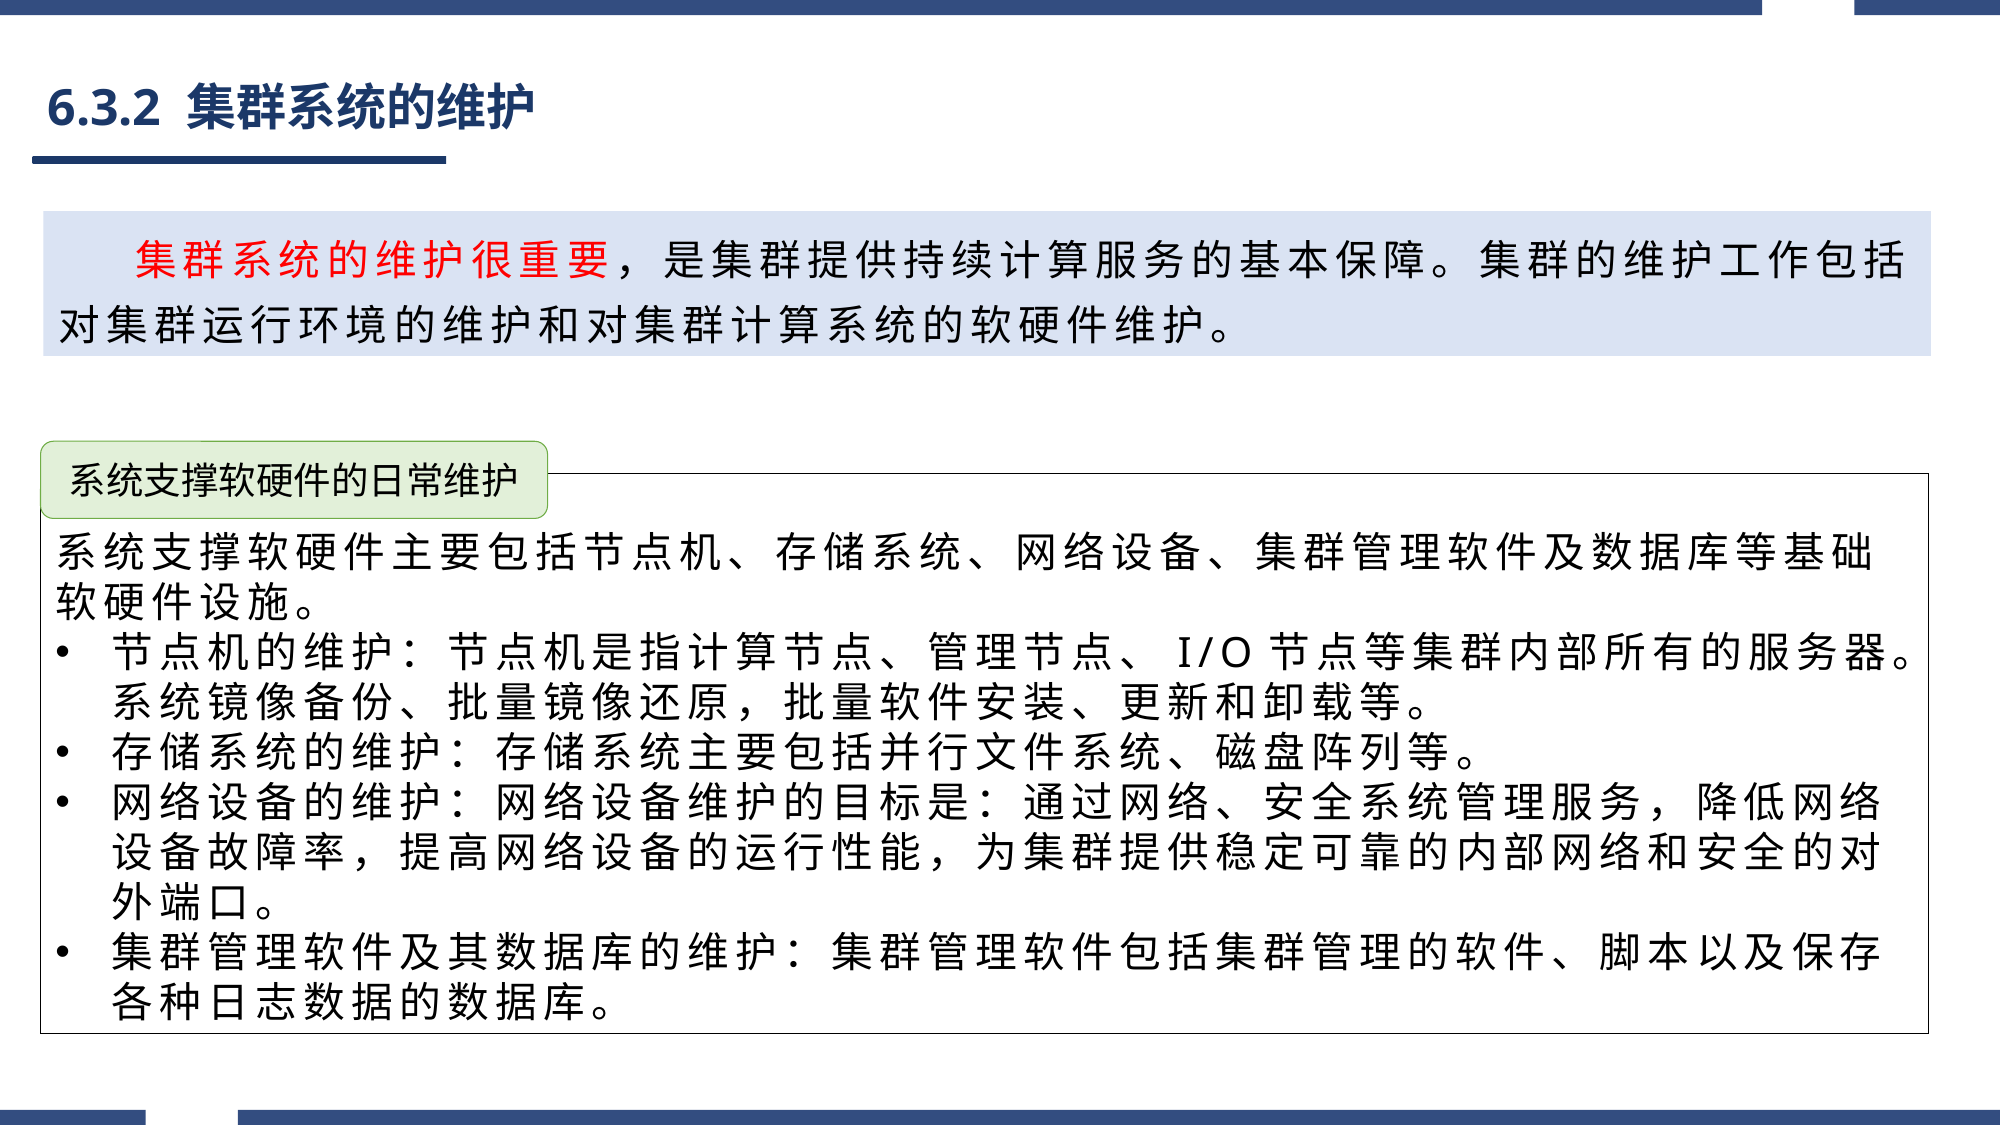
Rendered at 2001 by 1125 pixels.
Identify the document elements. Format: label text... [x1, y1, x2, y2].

text_box 系统支撑软硬件的日常维护 [39, 440, 549, 519]
title 6.3.2 集群系统的维护 [32, 67, 778, 152]
text_box 集群系统的维护很重要，是集群提供持续计算服务的基本保障。集群的维护工作包括对集群运行环境的维护和对集群计算系统的软硬件维护。 [43, 211, 1931, 356]
text_box 系统支撑软硬件主要包括节点机、存储系统、网络设备、集群管理软件及数据库等基础软硬件设施。 节点机的维护：节点机是指计算节点、管理节点、I/O节点等集群内部所有的服务器。系统镜像备份、批量镜像还原，批量软件安装、更新和卸载等。 存储系统的维护：存储系统主要包括并行文件系统、磁盘阵列等。 网络设备的维护：网络设备维护的目标是：通过网络、安全系统管理服务，降低网络设备故障率，提高网络设备的运行性能，为集群提供稳定可靠的内部网络和安全的对外端口。 集群管理软件及其数据库的维护：集群管理软件包括集群管理的软件、脚本以及保存各种日志数据的数据库。 [40, 473, 1929, 1034]
